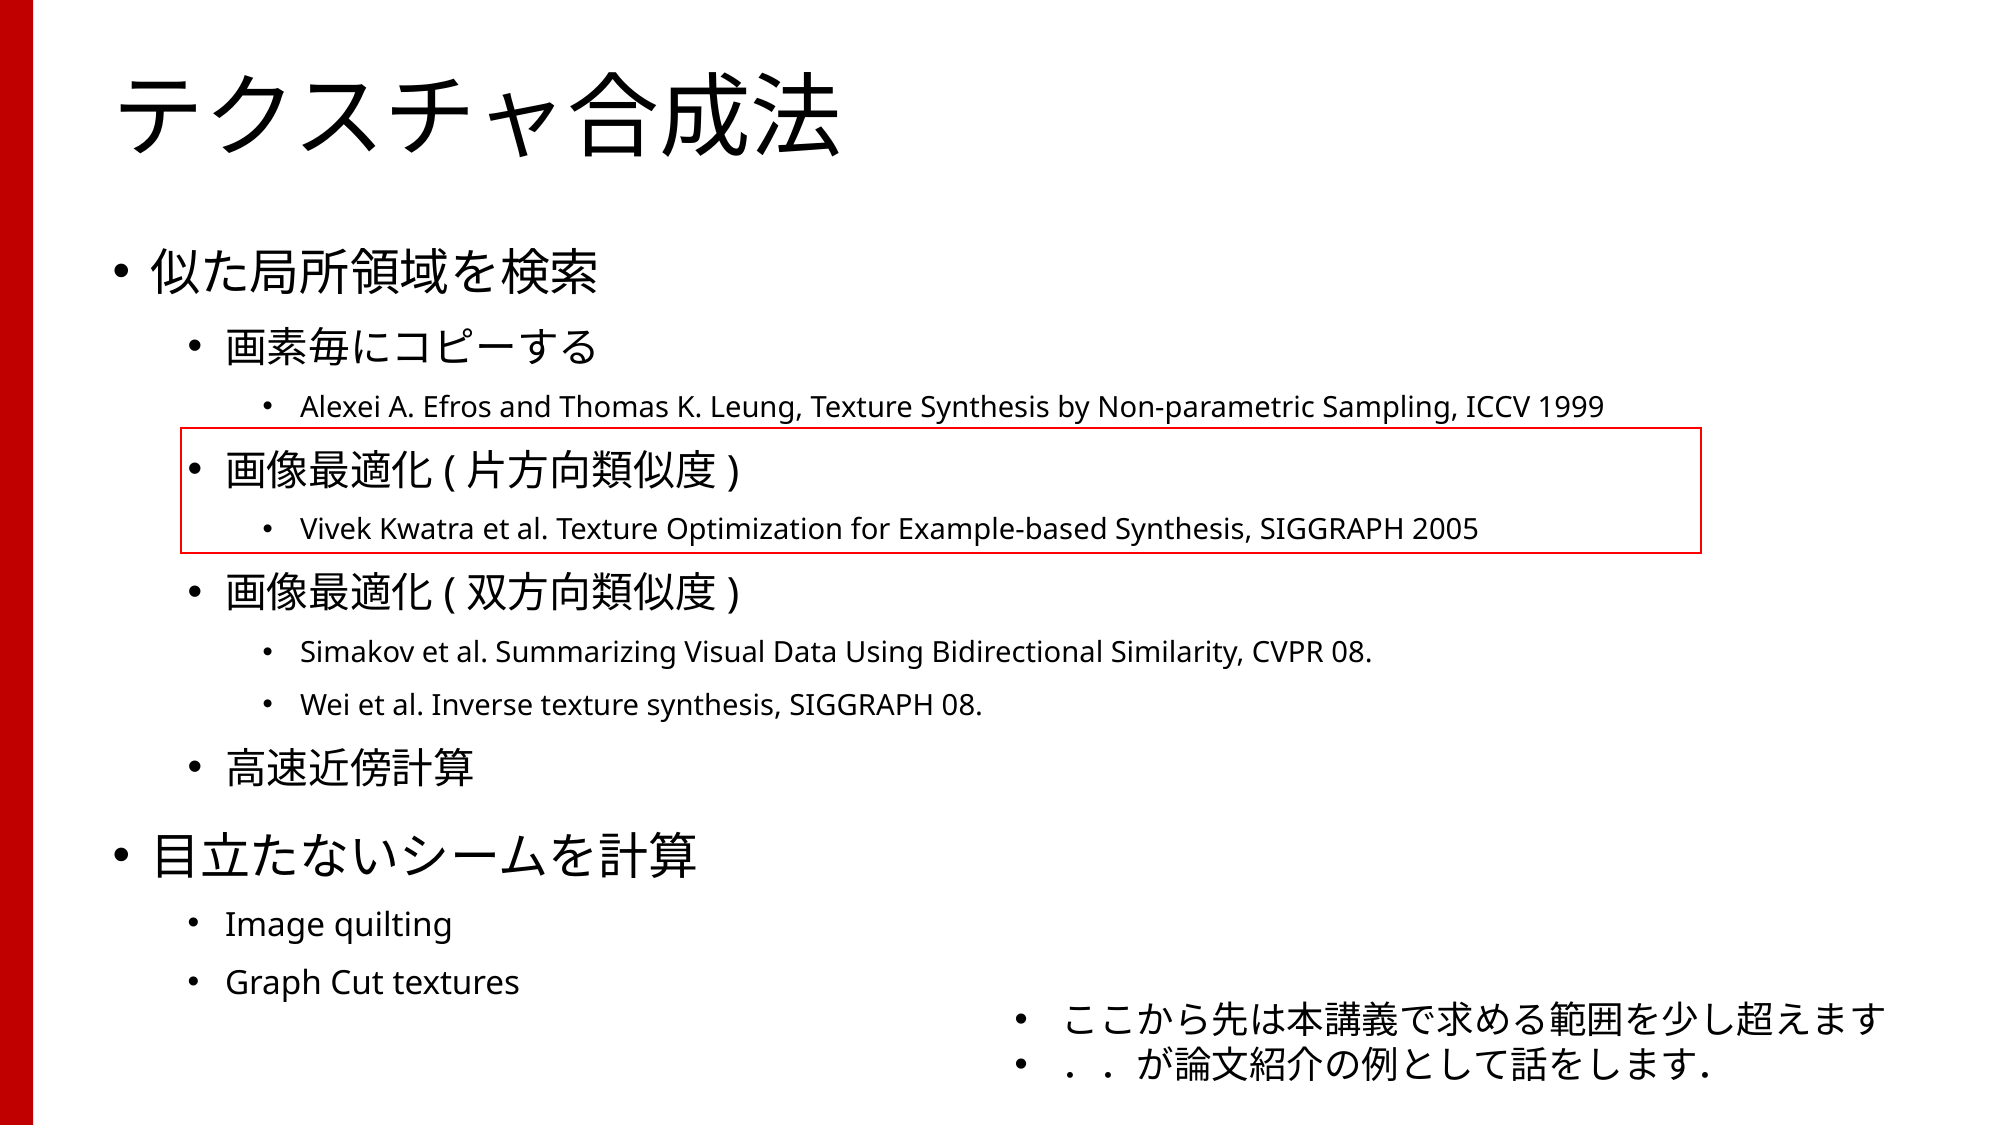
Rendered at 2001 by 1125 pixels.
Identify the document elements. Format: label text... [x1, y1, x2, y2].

list 似た局所領域を検索 画素毎にコピーする Alexei A. Efros and Thomas K. Leung, Texture Synthesis by Non-parametric Sampling, ICCV 1999 画像最適化(片方向類似度) Vivek Kwatra et al. Texture Optimization for Example-based Synthesis, SIGGRAPH 2005 画像最適化(双方向類似度) Simakov et al. Summarizing Visual Data Using Bidirectional Similarity, CVPR 08. Wei et al. Inverse texture synthesis, SIGGRAPH 08. 高速近傍計算 目立たないシームを計算 Image quilting Graph Cut textures [97, 220, 1934, 1088]
text_box ここから先は本講義で求める範囲を少し超えます ．．が論文紹介の例として話をします． [999, 988, 1996, 1094]
text_box [180, 427, 1702, 554]
title テクスチャ合成法 [97, 59, 1934, 181]
